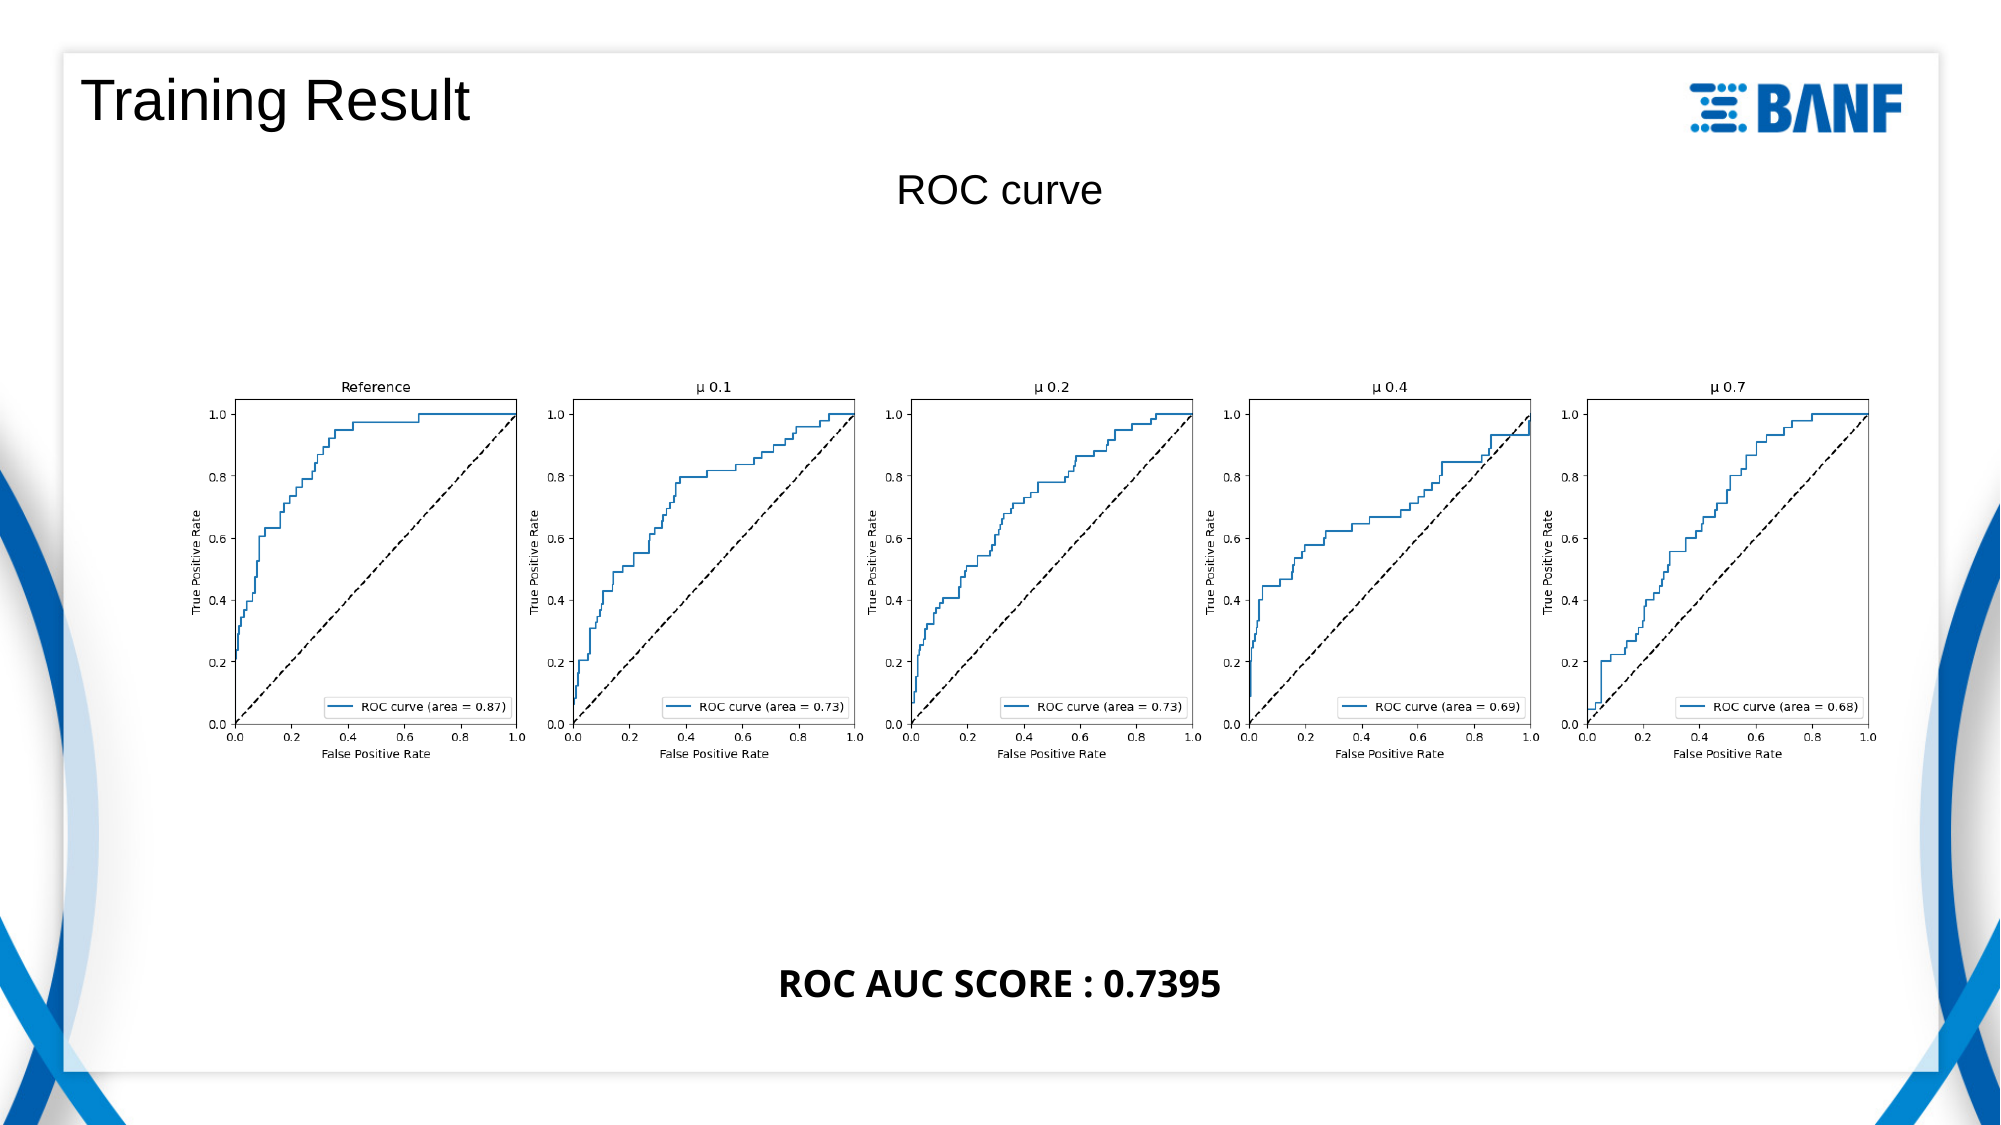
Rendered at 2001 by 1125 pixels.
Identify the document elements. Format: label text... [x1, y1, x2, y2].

title Training Result [64, 52, 1685, 150]
text_box ROC AUC SCORE : 0.7395 [762, 952, 1237, 1013]
list ROC curve [149, 161, 1851, 1061]
picture [0, 0, 2000, 1125]
